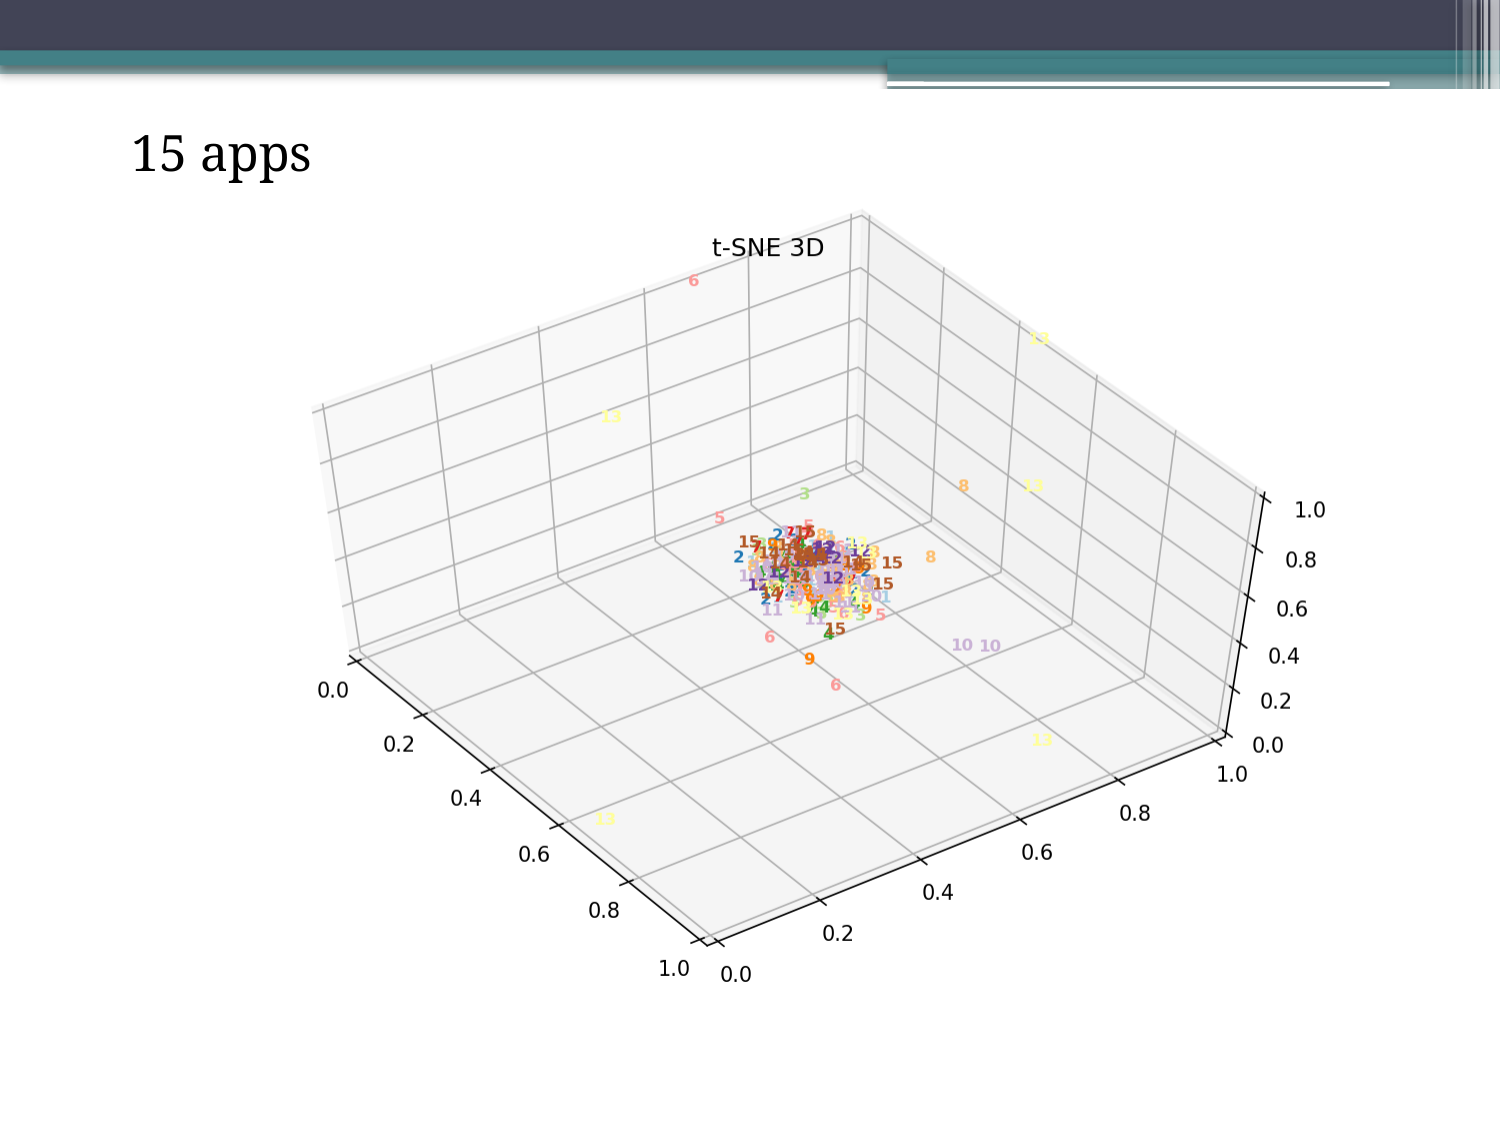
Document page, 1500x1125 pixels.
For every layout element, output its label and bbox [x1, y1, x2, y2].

picture [0, 89, 1500, 1079]
